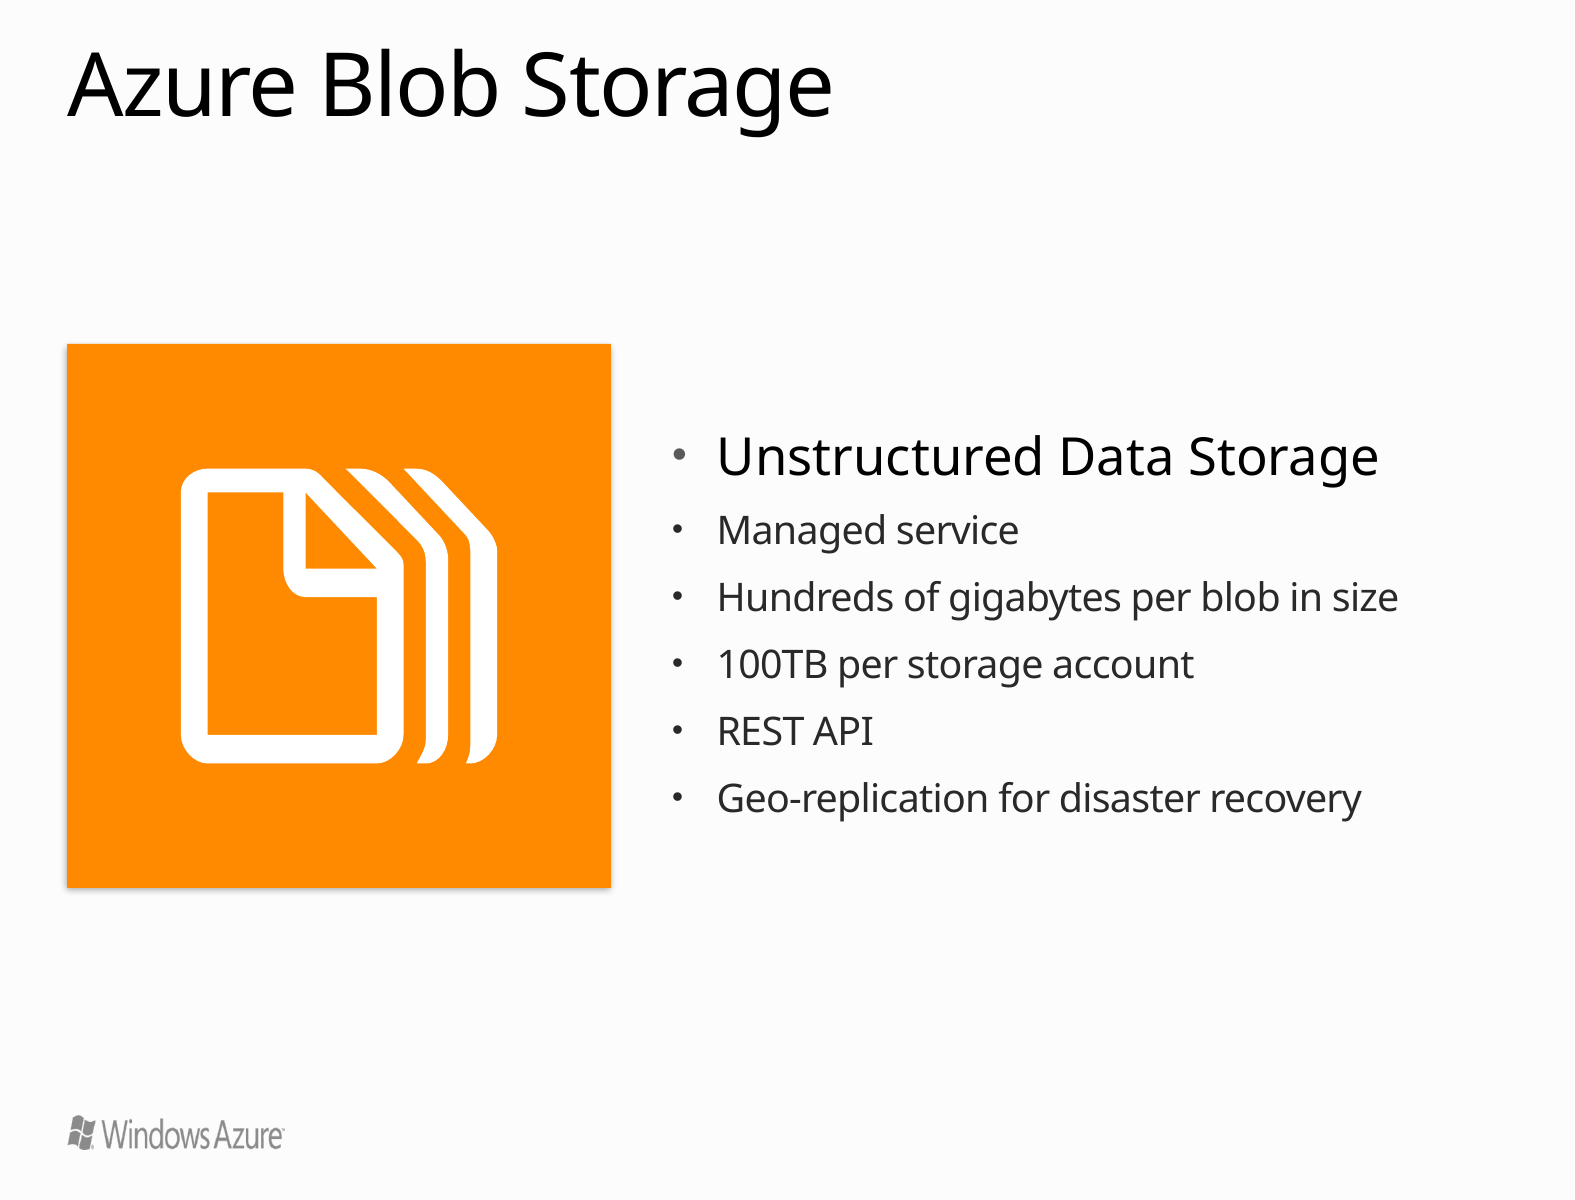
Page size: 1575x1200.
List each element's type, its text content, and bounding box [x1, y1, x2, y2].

text_box [66, 343, 612, 889]
title Azure Blob Storage [67, 39, 1508, 137]
text_box [345, 468, 449, 764]
text_box [180, 468, 404, 764]
text_box [403, 468, 498, 764]
list Unstructured Data Storage Managed service Hundreds of gigabytes per blob in size 100TB per storage account REST API Geo-replication for disaster recovery [672, 422, 1549, 810]
